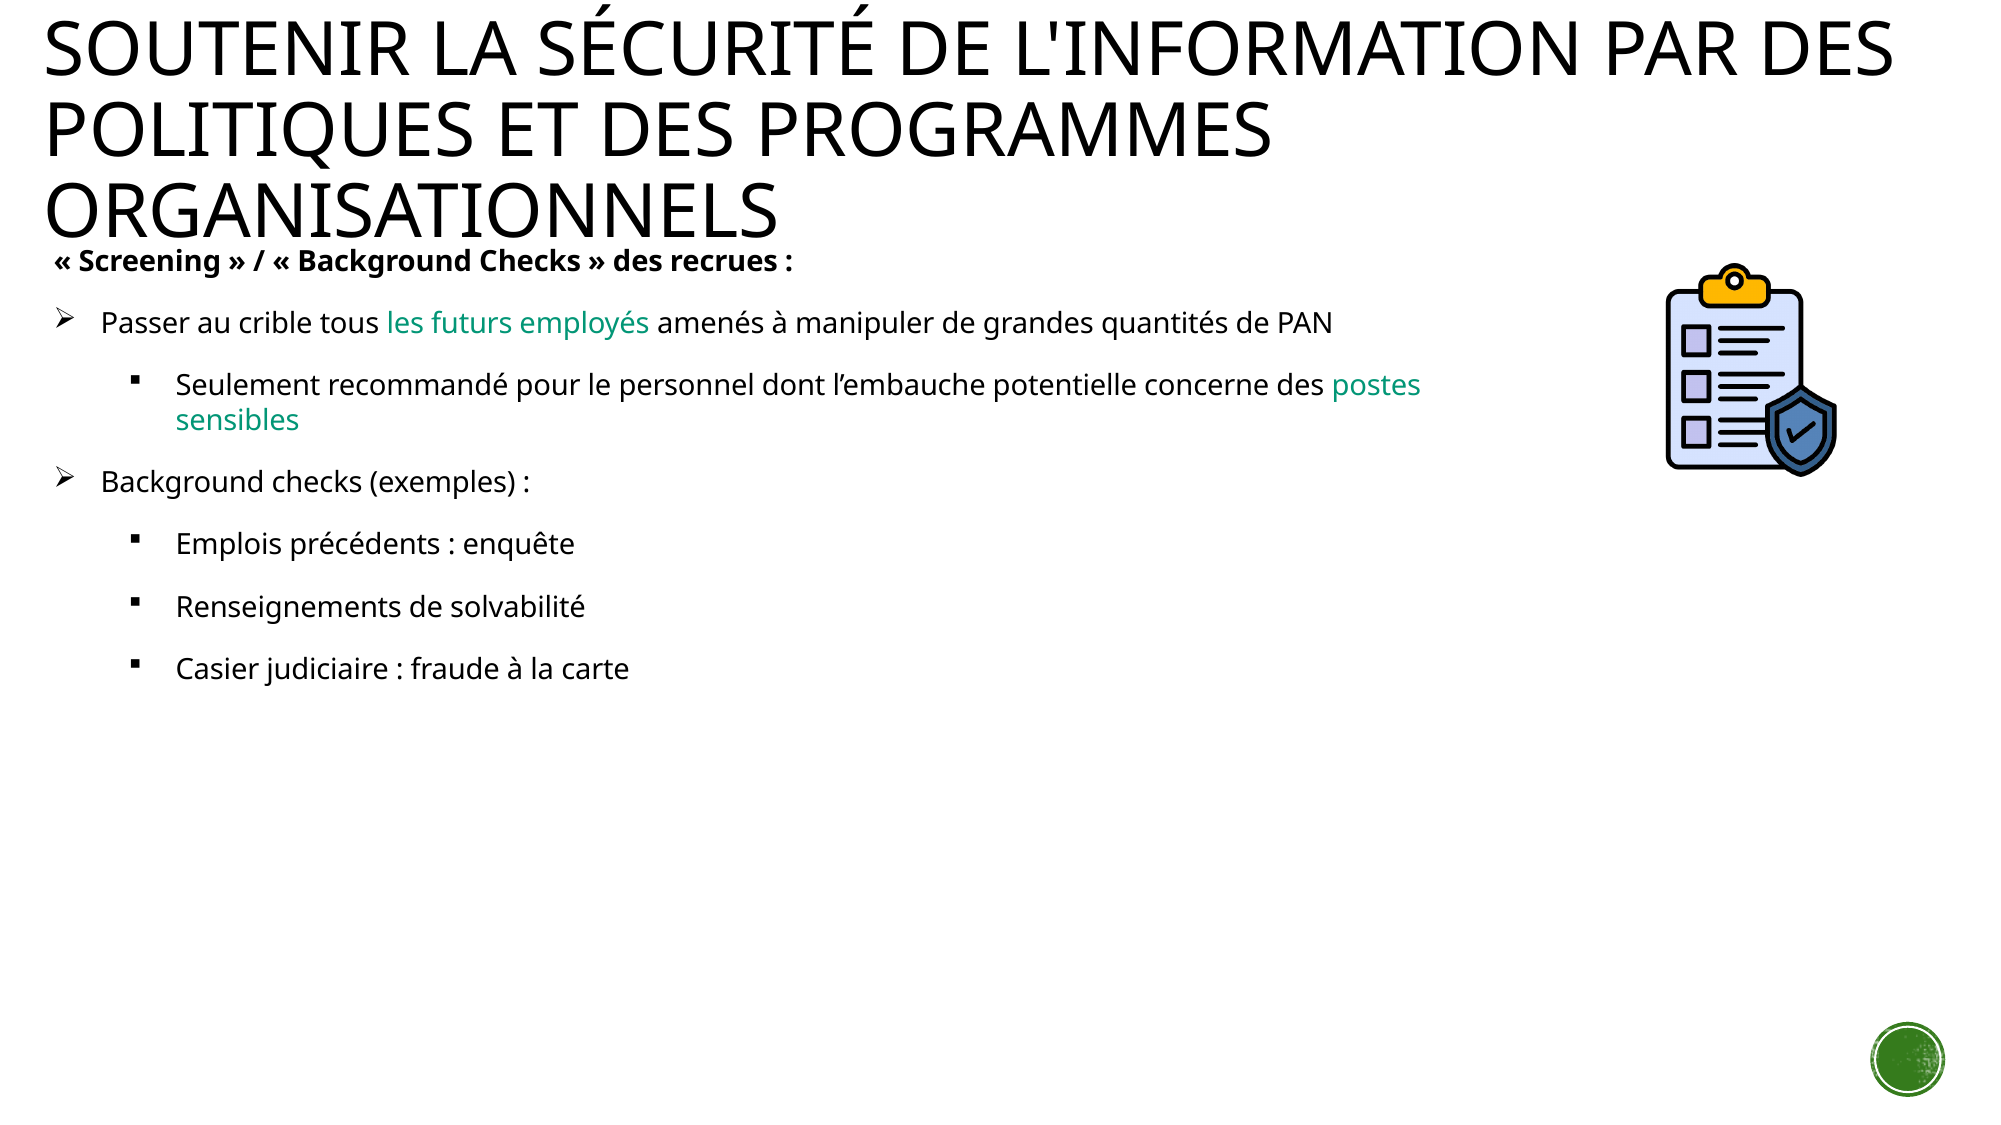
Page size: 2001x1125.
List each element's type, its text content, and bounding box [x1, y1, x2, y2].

picture [1644, 263, 1858, 477]
text_box « Screening » / « Background Checks » des recrues : Passer au crible tous les futurs employés amenés à manipuler de grandes quantités de PAN Seulement recommandé pour le personnel dont l’embauche potentielle concerne des postes sensibles Background checks (exemples) : Emplois précédents : enquête Renseignements de solvabilité Casier judiciaire : fraude à la carte [51, 240, 1439, 685]
title Soutenir la sécurité de l'information par des politiques et des programmes organisationnels [28, 0, 1949, 264]
